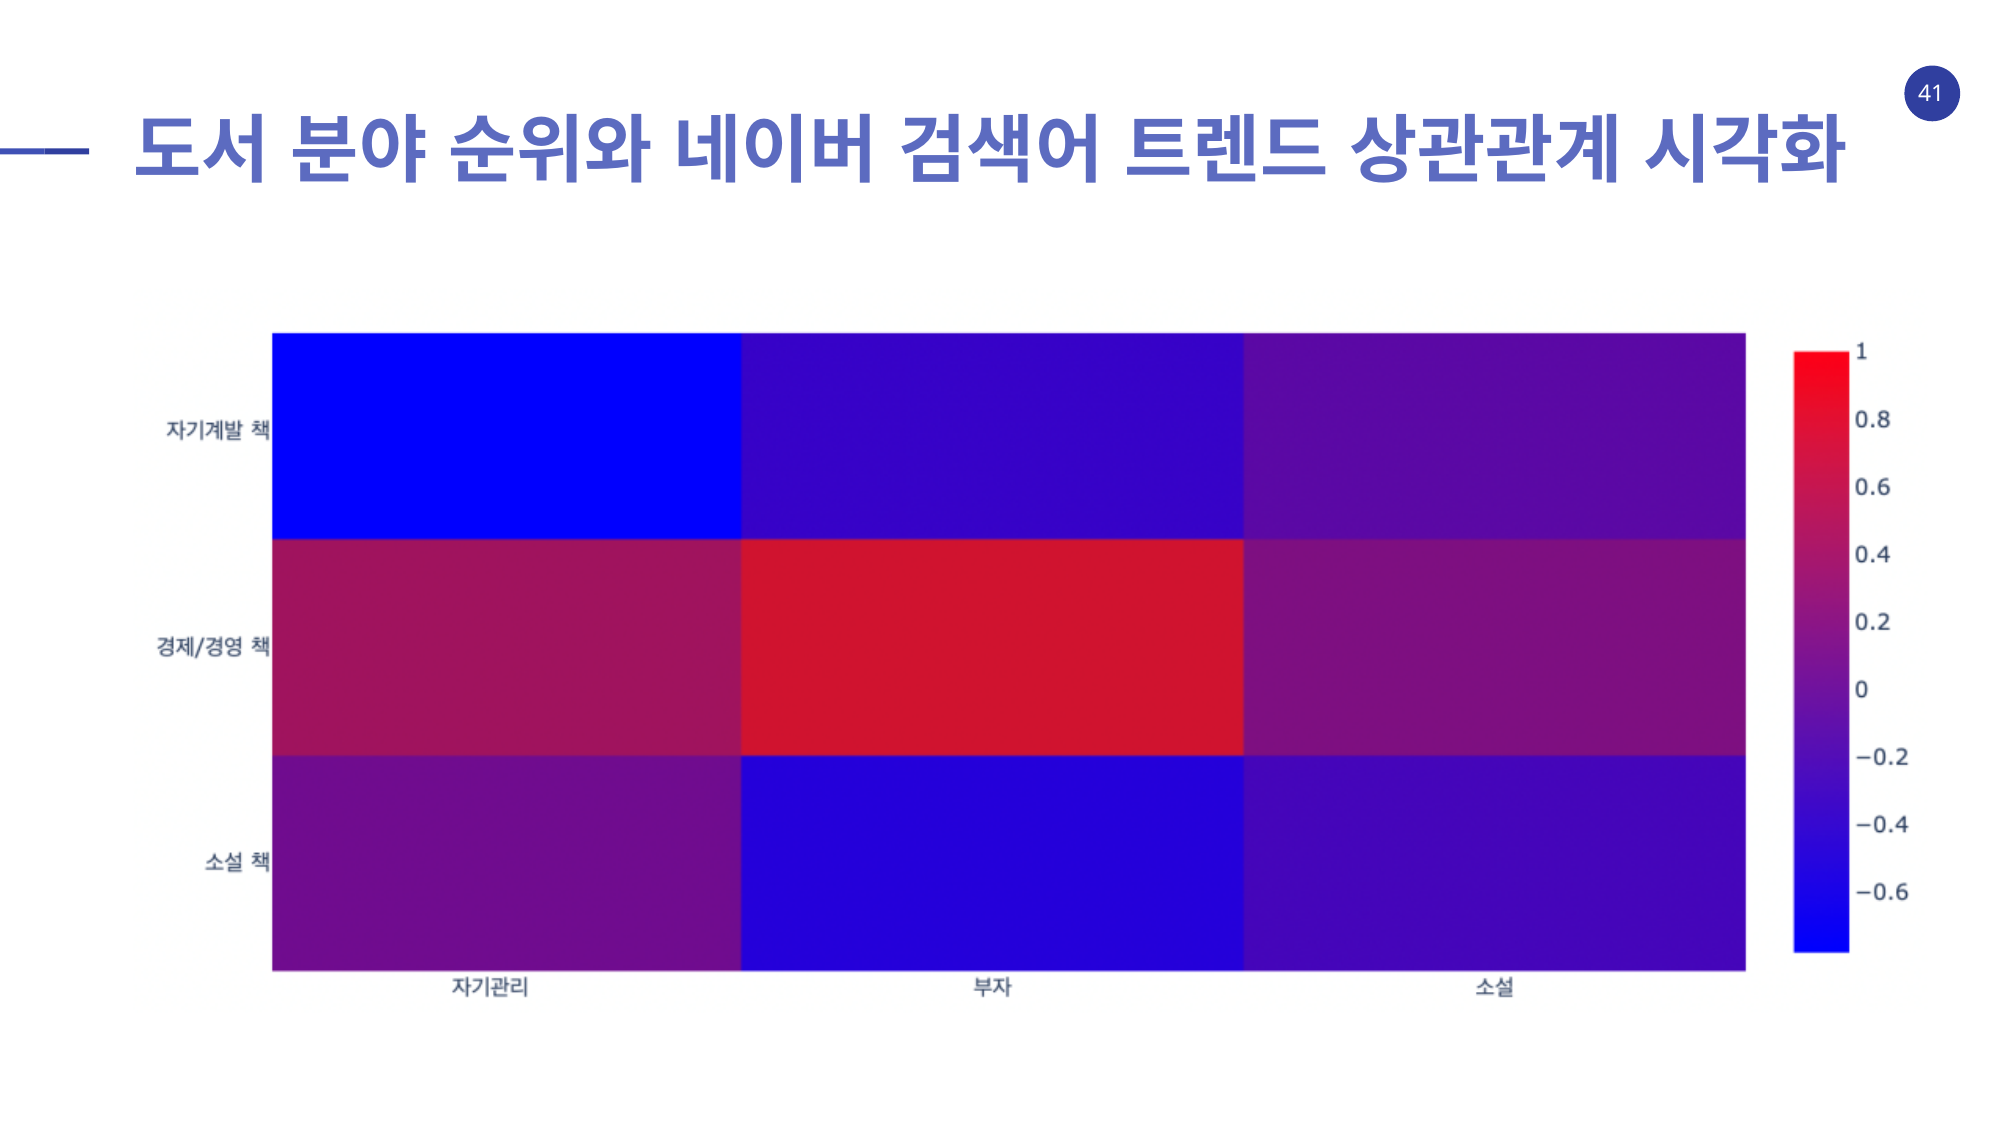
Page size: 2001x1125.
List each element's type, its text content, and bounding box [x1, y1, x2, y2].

picture [133, 288, 1928, 1013]
title 도서 분야 순위와 네이버 검색어 트렌드 상관관계 시각화 [133, 112, 1863, 197]
